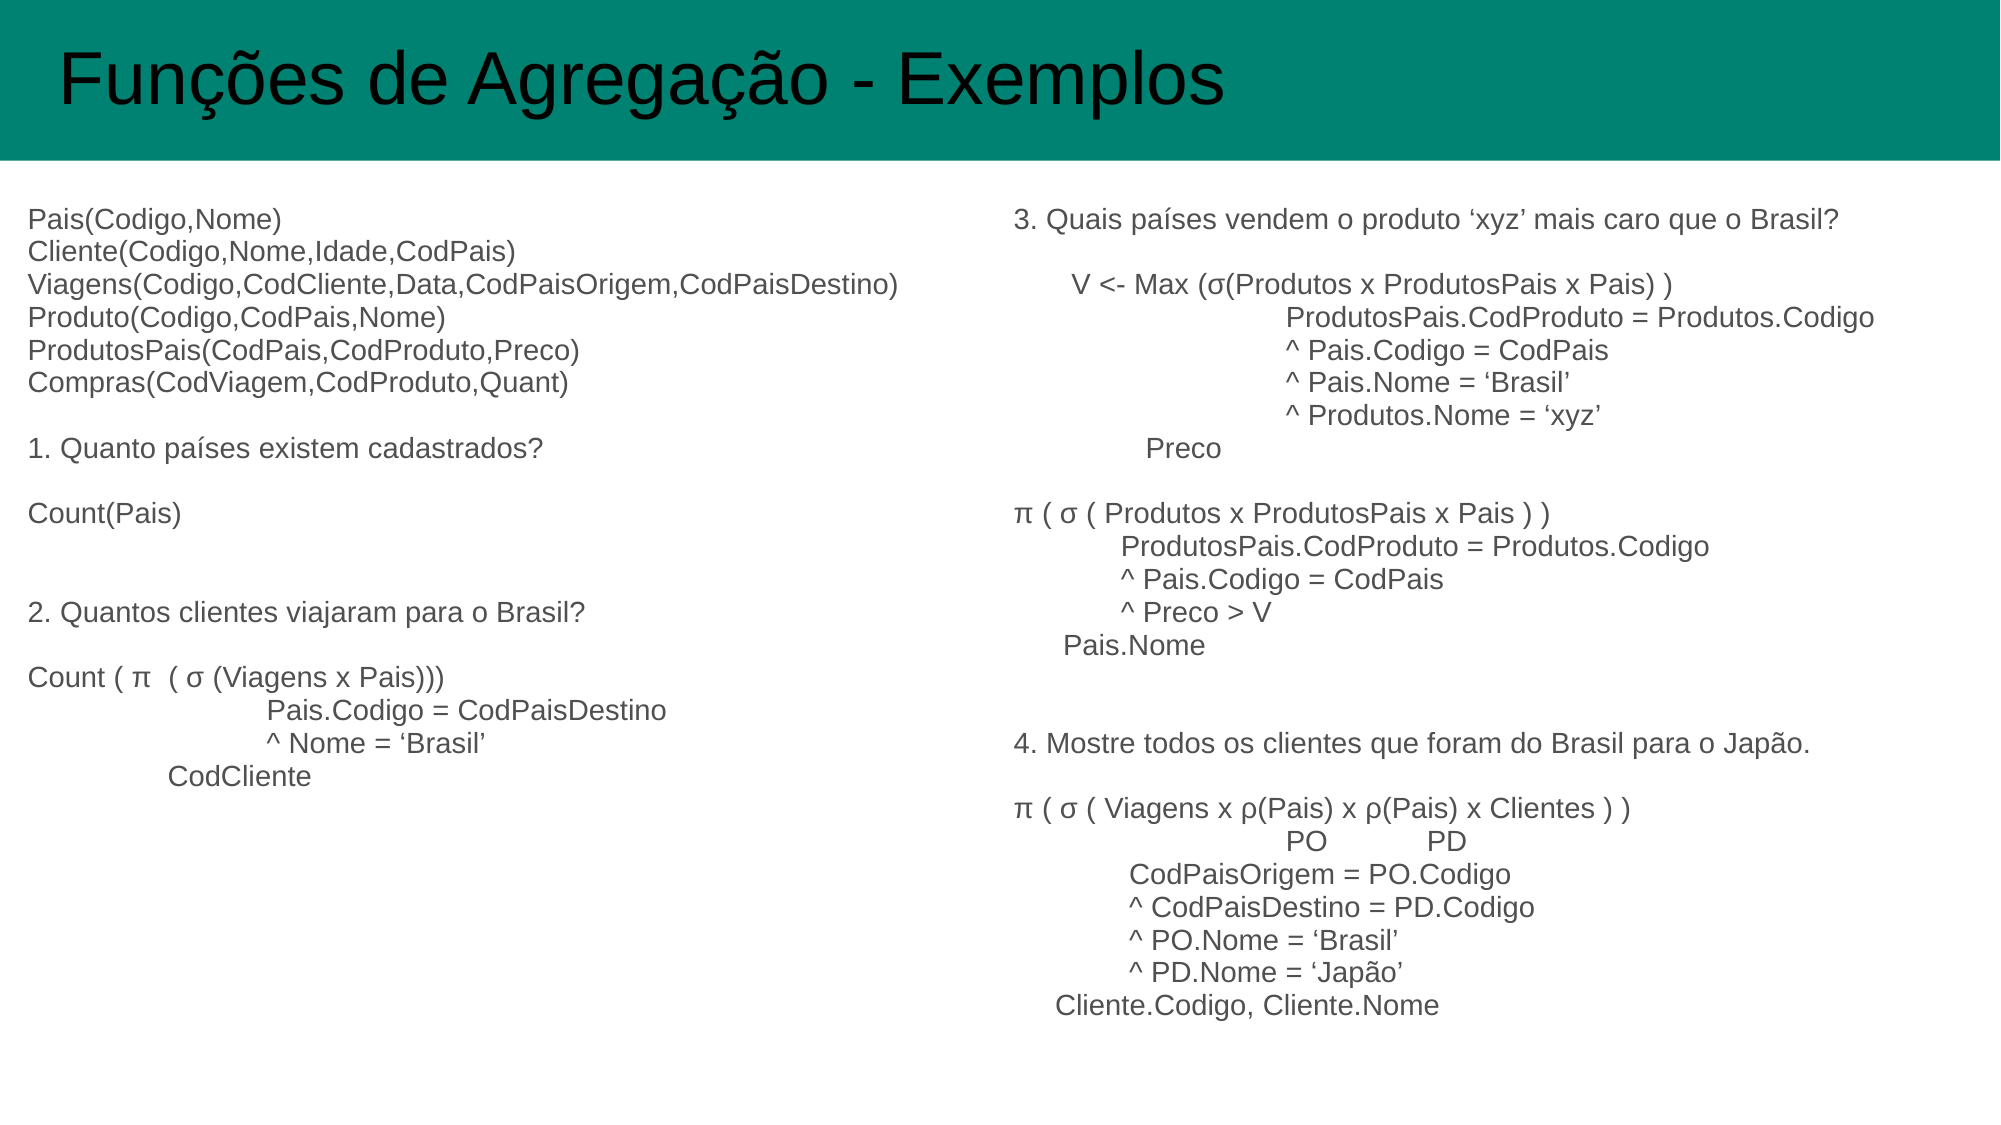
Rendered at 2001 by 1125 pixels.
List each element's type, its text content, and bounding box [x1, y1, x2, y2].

text_box Funções de Agregação - Exemplos [0, 0, 2000, 161]
table_header 3. Quais países vendem o produto ‘xyz’ mais caro que o Brasil? V <- Max (σ(Produtos x ProdutosPais x Pais) ) ProdutosPais.CodProduto = Produtos.Codigo ^ Pais.Codigo = CodPais ^ Pais.Nome = ‘Brasil’ ^ Produtos.Nome = ‘xyz’ Preco π ( σ ( Produtos x ProdutosPais x Pais ) ) ProdutosPais.CodProduto = Produtos.Codigo ^ Pais.Codigo = CodPais ^ Preco > V Pais.Nome 4. Mostre todos os clientes que foram do Brasil para o Japão. π ( σ ( Viagens x ρ(Pais) x ρ(Pais) x Clientes ) ) PO PD CodPaisOrigem = PO.Codigo ^ CodPaisDestino = PD.Codigo ^ PO.Nome = ‘Brasil’ ^ PD.Nome = ‘Japão’ Cliente.Codigo, Cliente.Nome [999, 195, 1985, 1095]
table_header Pais(Codigo,Nome) Cliente(Codigo,Nome,Idade,CodPais) Viagens(Codigo,CodCliente,Data,CodPaisOrigem,CodPaisDestino) Produto(Codigo,CodPais,Nome) ProdutosPais(CodPais,CodProduto,Preco) Compras(CodViagem,CodProduto,Quant) 1. Quanto países existem cadastrados? Count(Pais) 2. Quantos clientes viajaram para o Brasil? Count ( π ( σ (Viagens x Pais))) Pais.Codigo = CodPaisDestino ^ Nome = ‘Brasil’ CodCliente [13, 195, 999, 1095]
